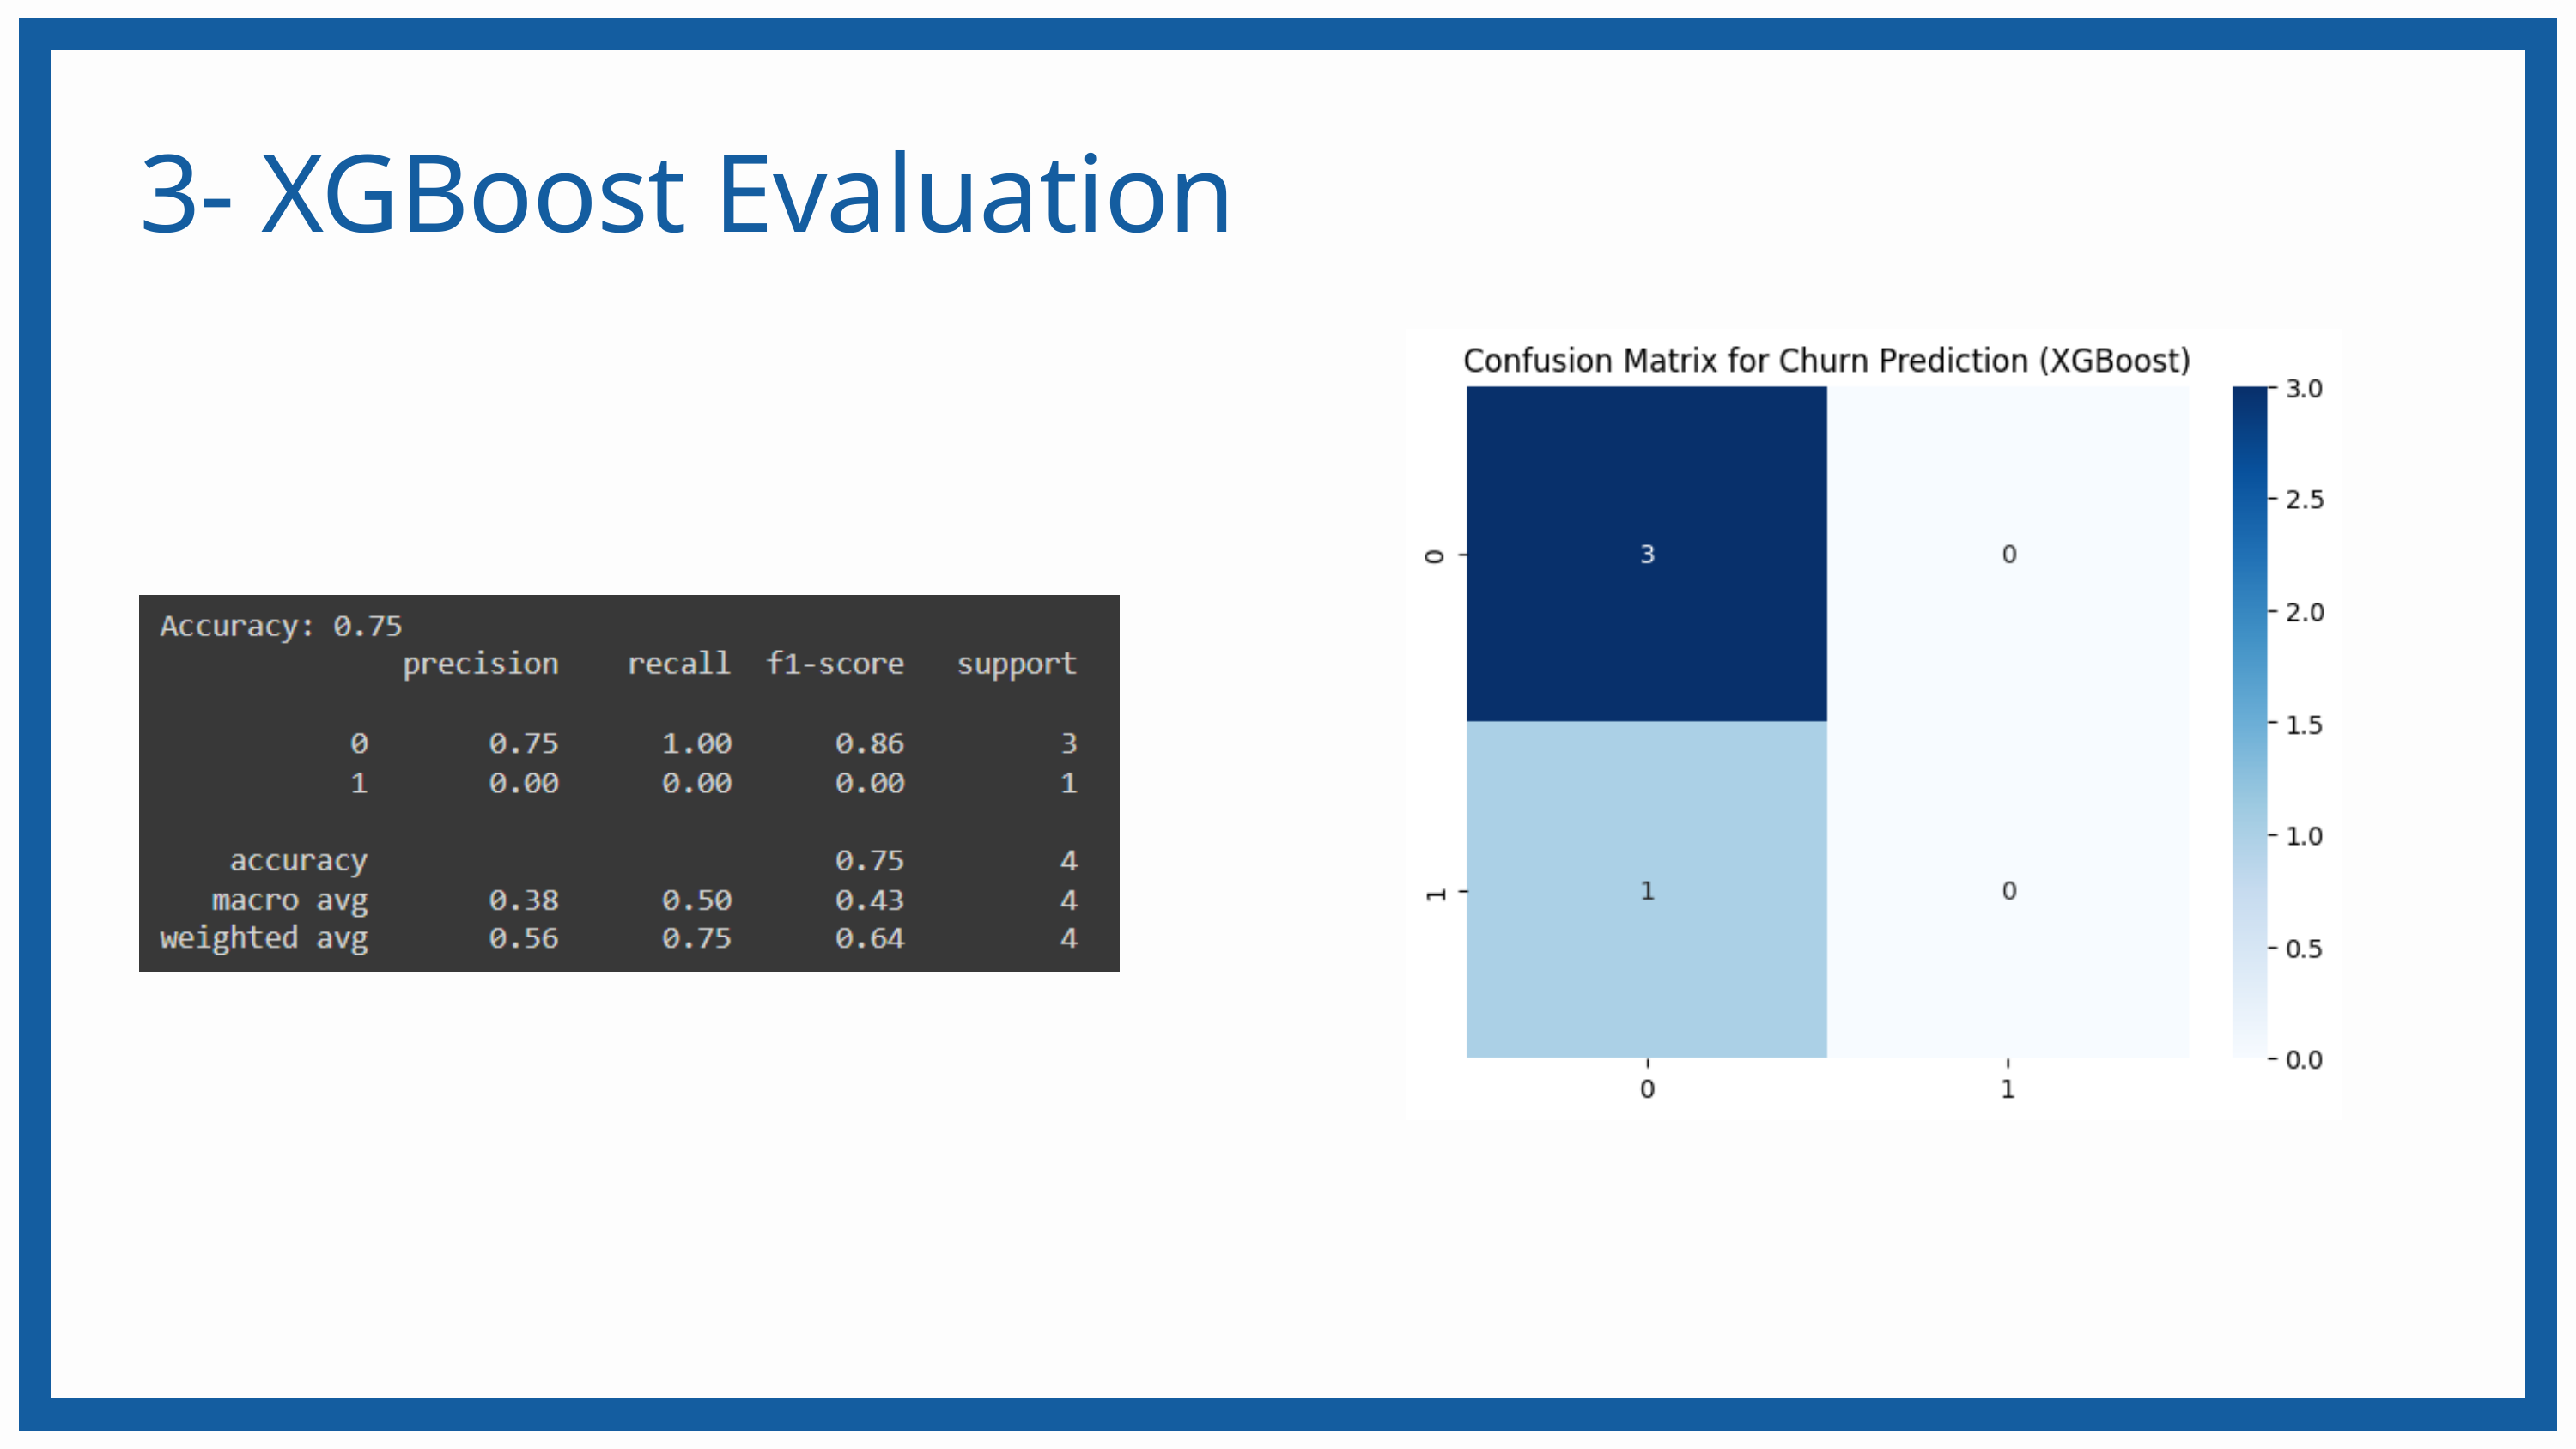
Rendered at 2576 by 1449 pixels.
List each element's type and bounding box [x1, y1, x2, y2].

picture [139, 595, 1120, 972]
picture [1406, 328, 2343, 1120]
text_box [34, 33, 2542, 1415]
